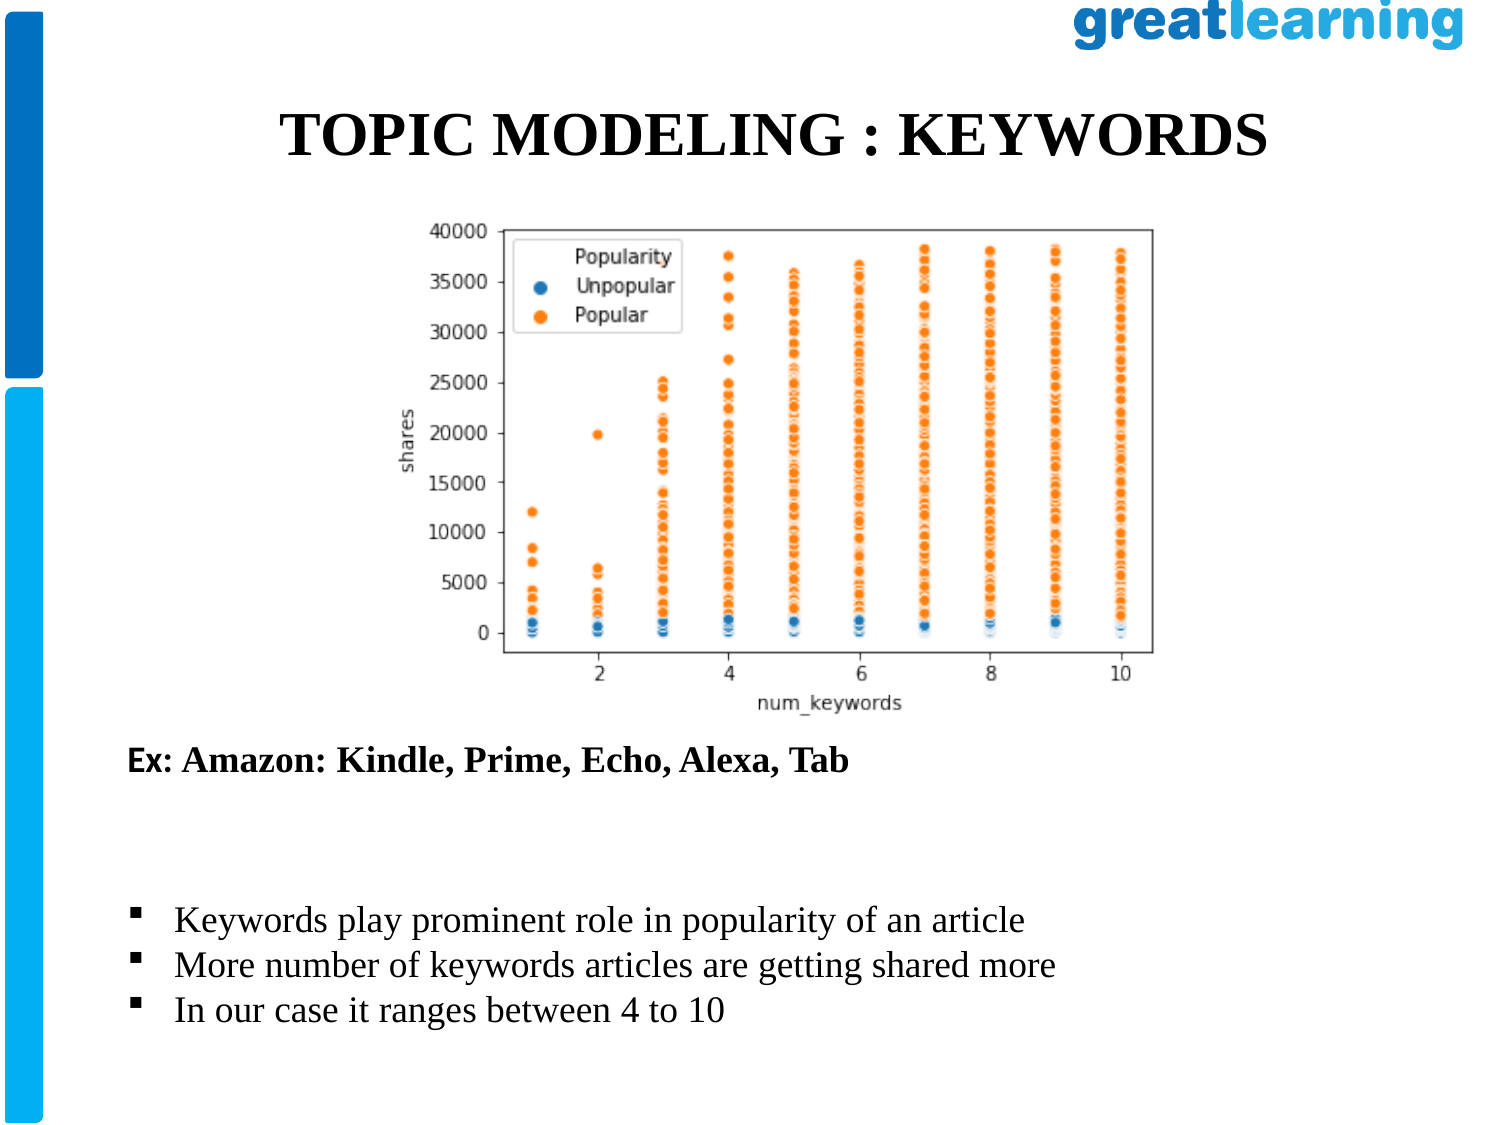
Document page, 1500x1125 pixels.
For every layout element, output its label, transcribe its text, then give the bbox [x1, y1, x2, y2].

picture [1074, 0, 1463, 50]
text_box Keywords play prominent role in popularity of an article More number of keywords articles are getting shared more In our case it ranges between 4 to 10 [112, 887, 1164, 1083]
picture [387, 210, 1164, 728]
text_box TOPIC MODELING : KEYWORDS [219, 85, 1332, 176]
text_box Ex: Amazon: Kindle, Prime, Echo, Alexa, Tab [112, 727, 1050, 788]
